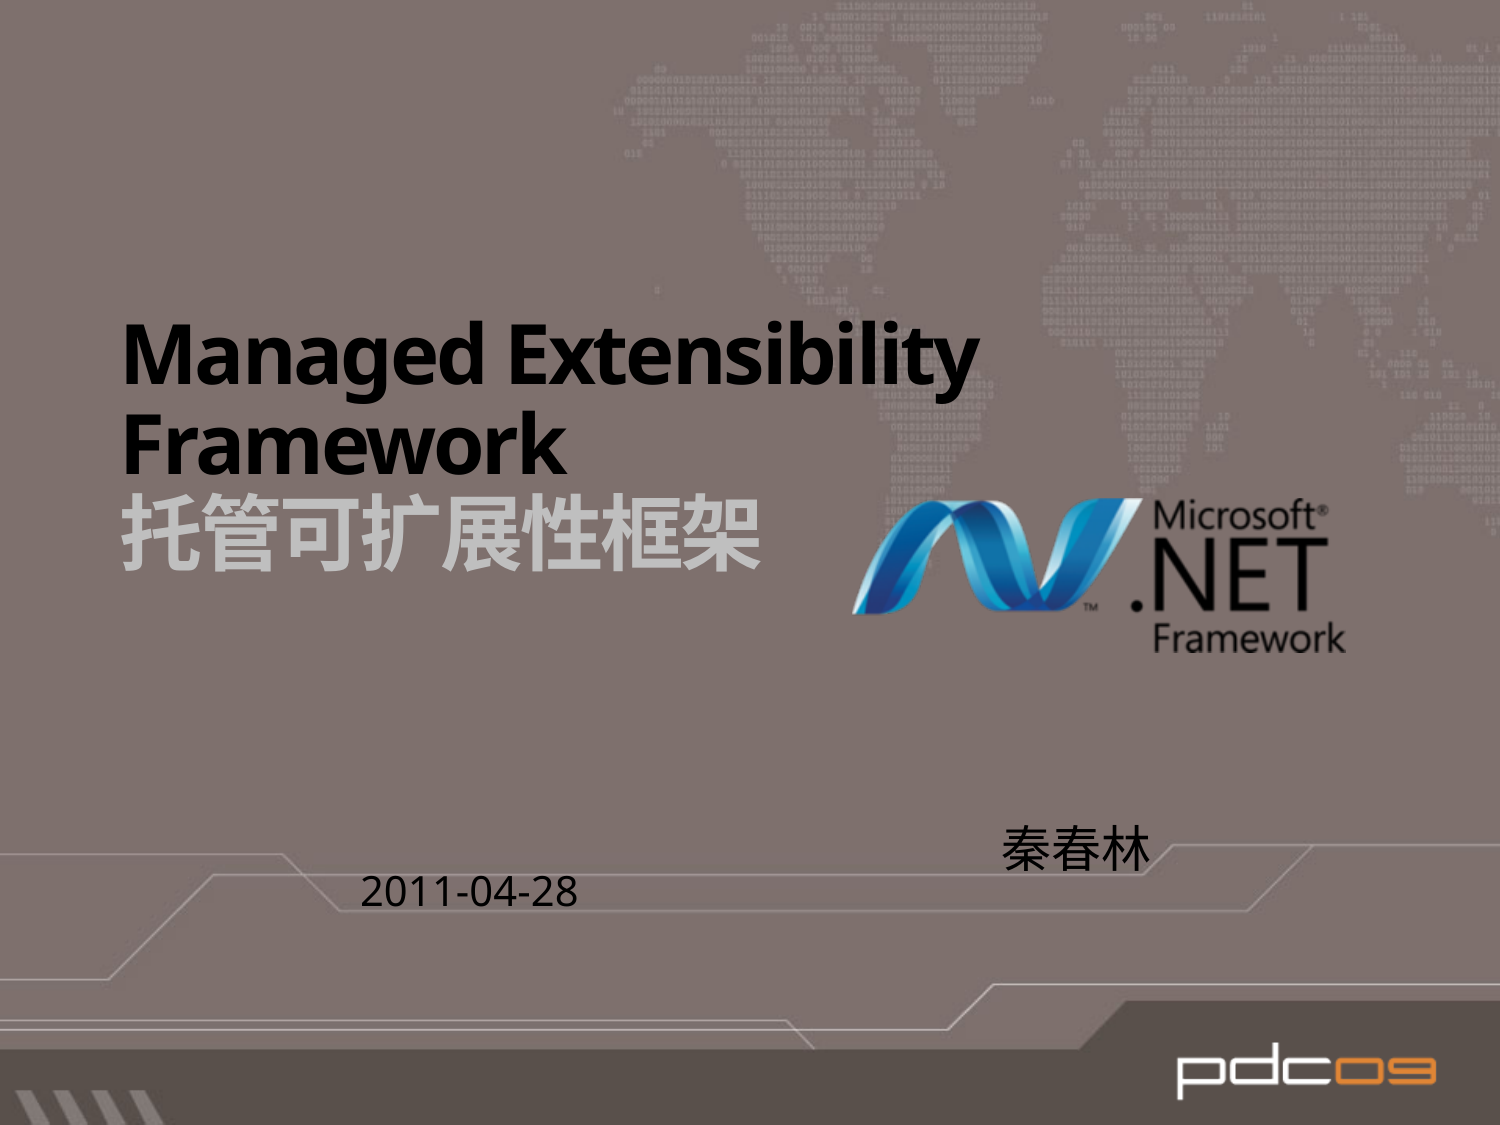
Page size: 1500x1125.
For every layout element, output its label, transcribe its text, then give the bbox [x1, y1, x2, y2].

list 2011-04-28 [359, 870, 805, 916]
title Managed Extensibility Framework 托管可扩展性框架 [119, 312, 1380, 563]
subtitle 秦春林 [1001, 823, 1226, 900]
picture [0, 0, 1500, 1125]
